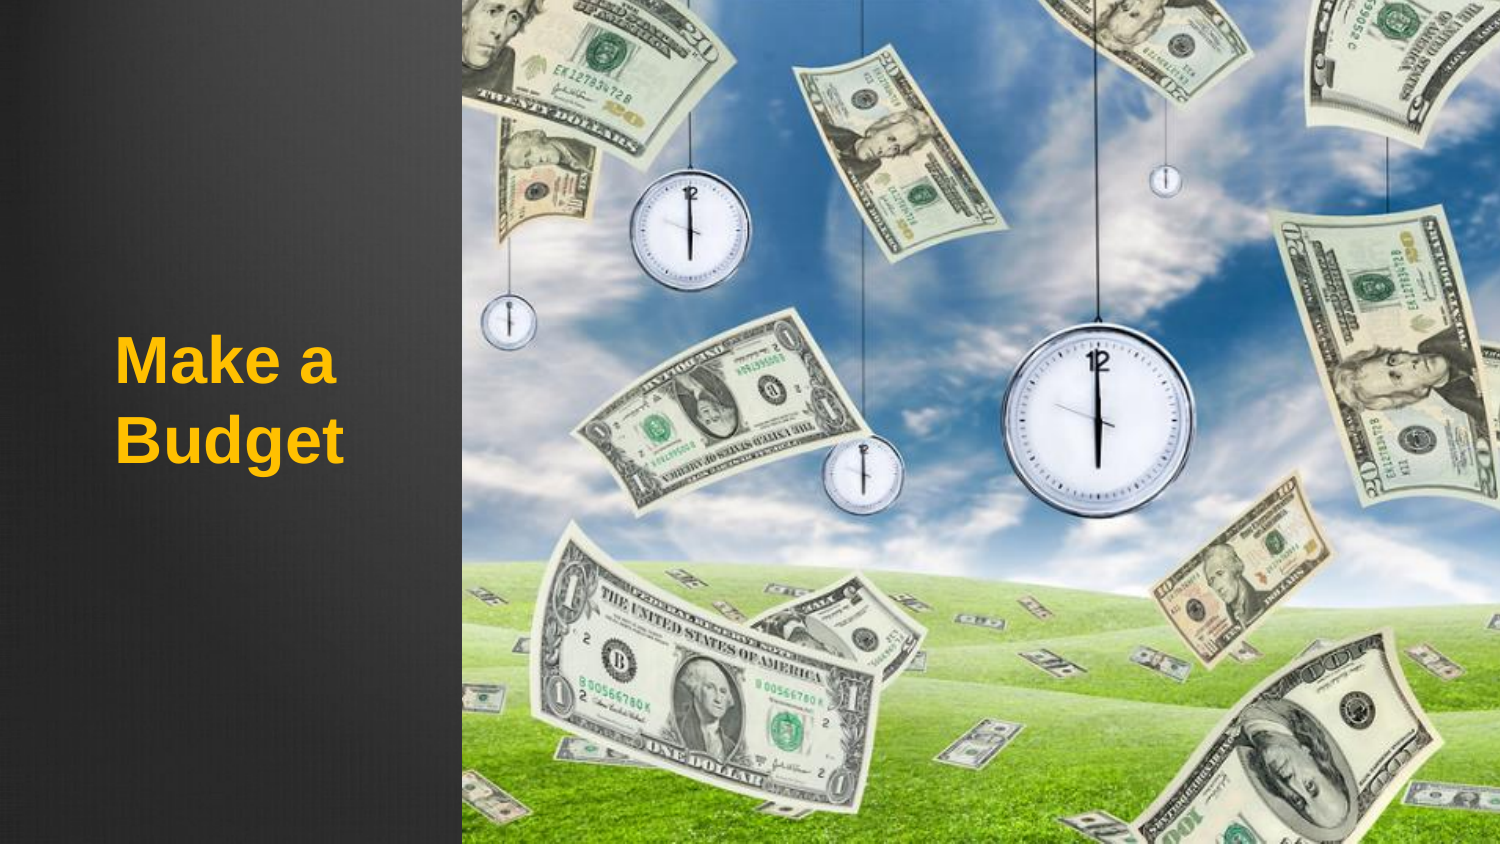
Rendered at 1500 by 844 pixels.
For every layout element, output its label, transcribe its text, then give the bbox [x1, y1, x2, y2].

picture [462, 0, 1500, 844]
text_box Make a Budget [99, 309, 458, 624]
